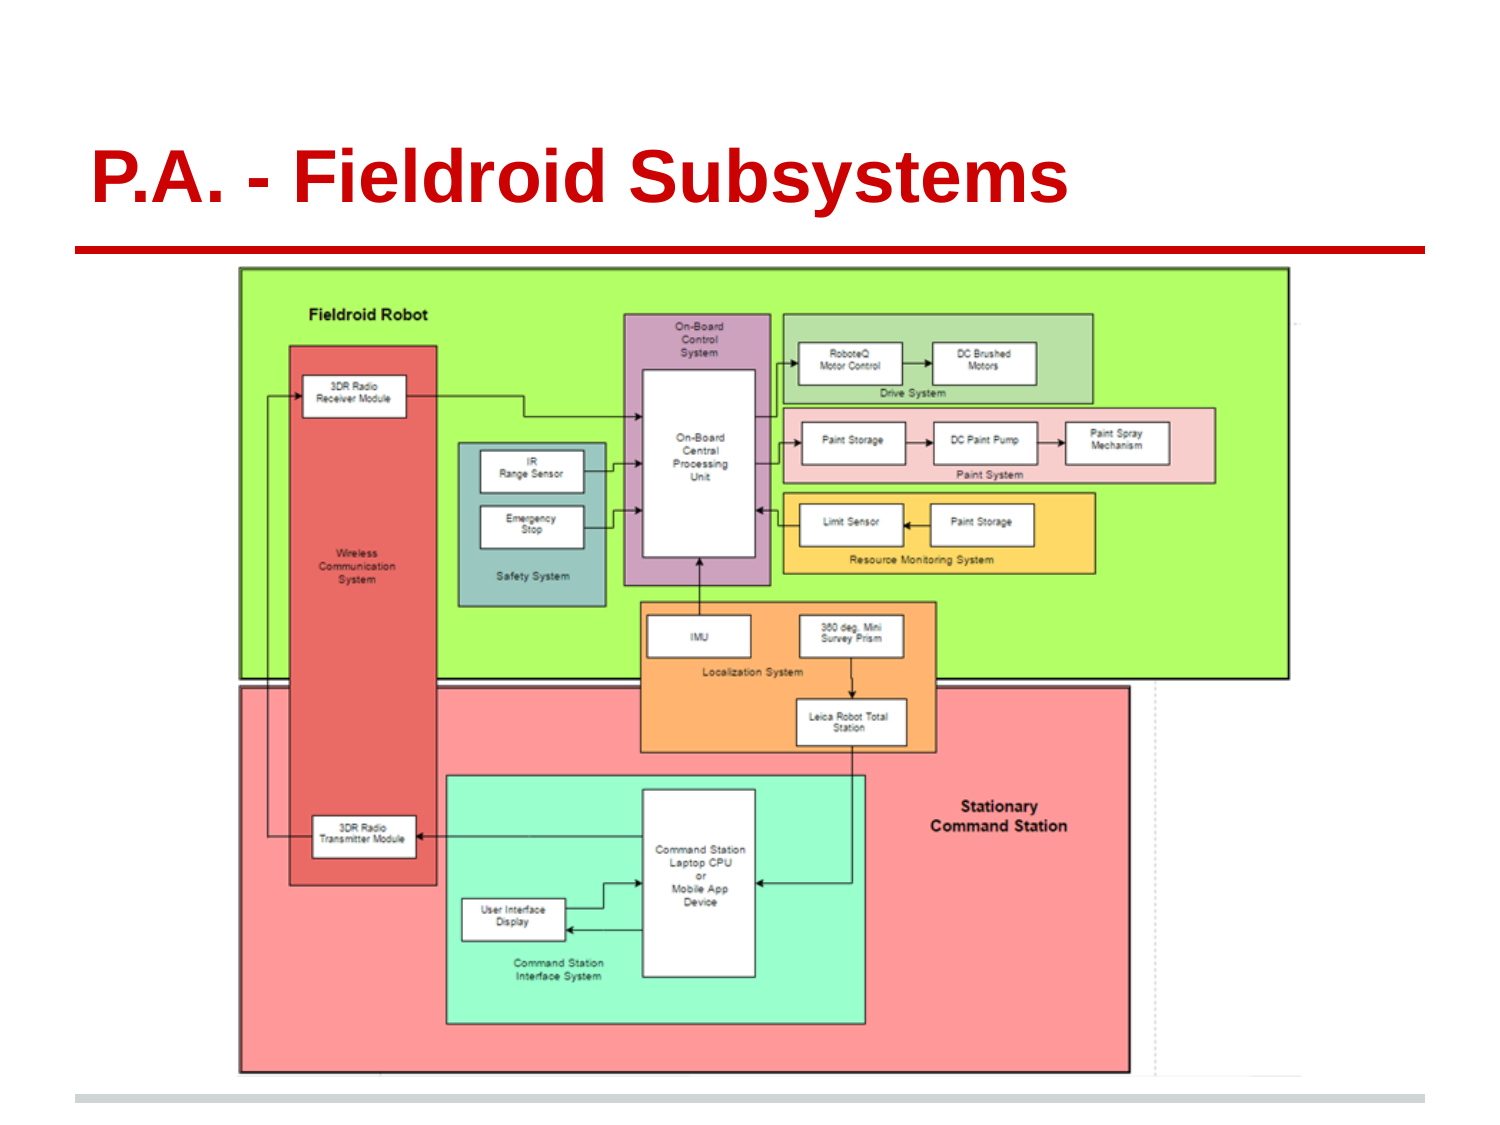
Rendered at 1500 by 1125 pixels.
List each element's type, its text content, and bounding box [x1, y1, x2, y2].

picture [237, 266, 1302, 1078]
title P.A. - Fieldroid Subsystems [75, 45, 1425, 233]
